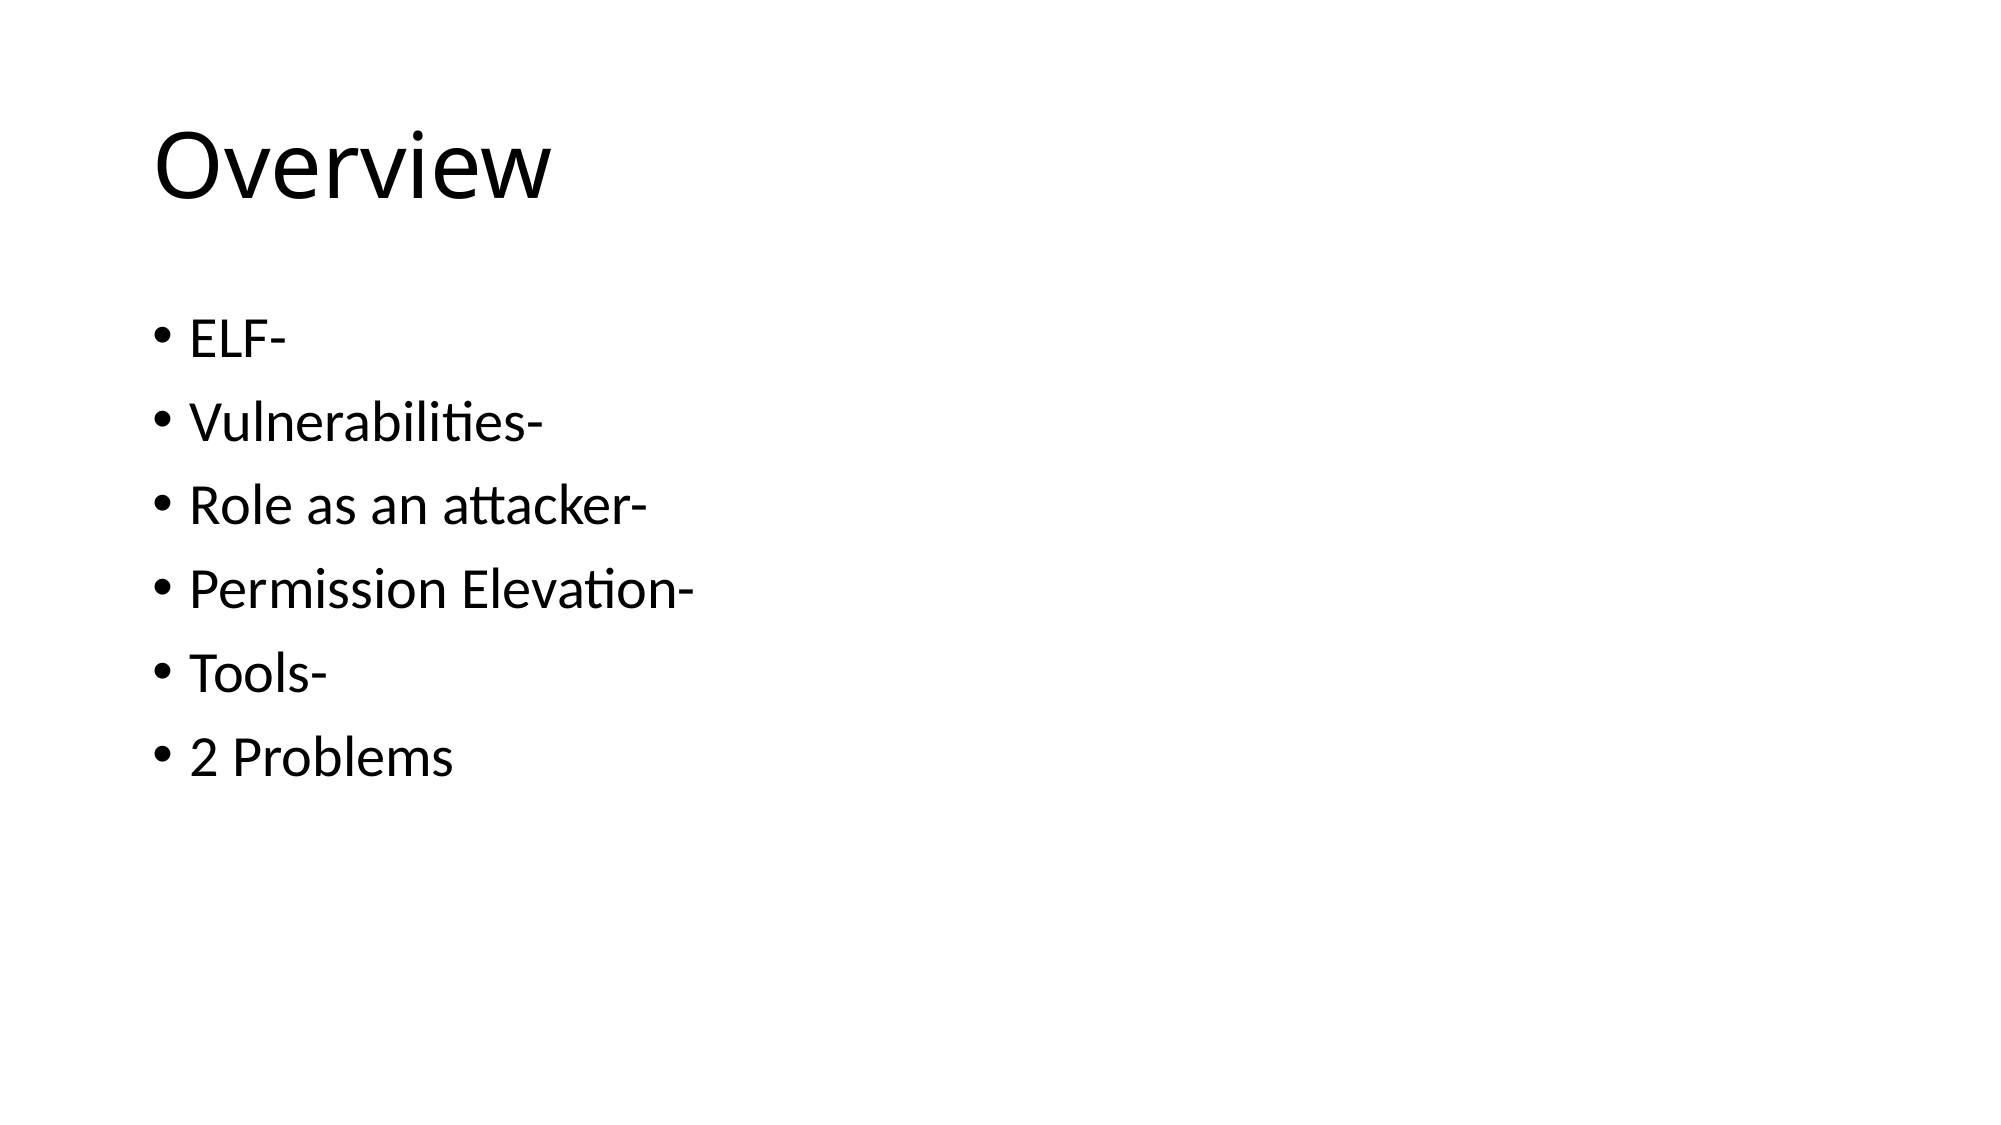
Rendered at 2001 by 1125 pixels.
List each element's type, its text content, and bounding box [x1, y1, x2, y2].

title Overview [137, 59, 1863, 278]
list ELF- Vulnerabilities- Role as an attacker- Permission Elevation- Tools- 2 Problems [137, 299, 1863, 1014]
